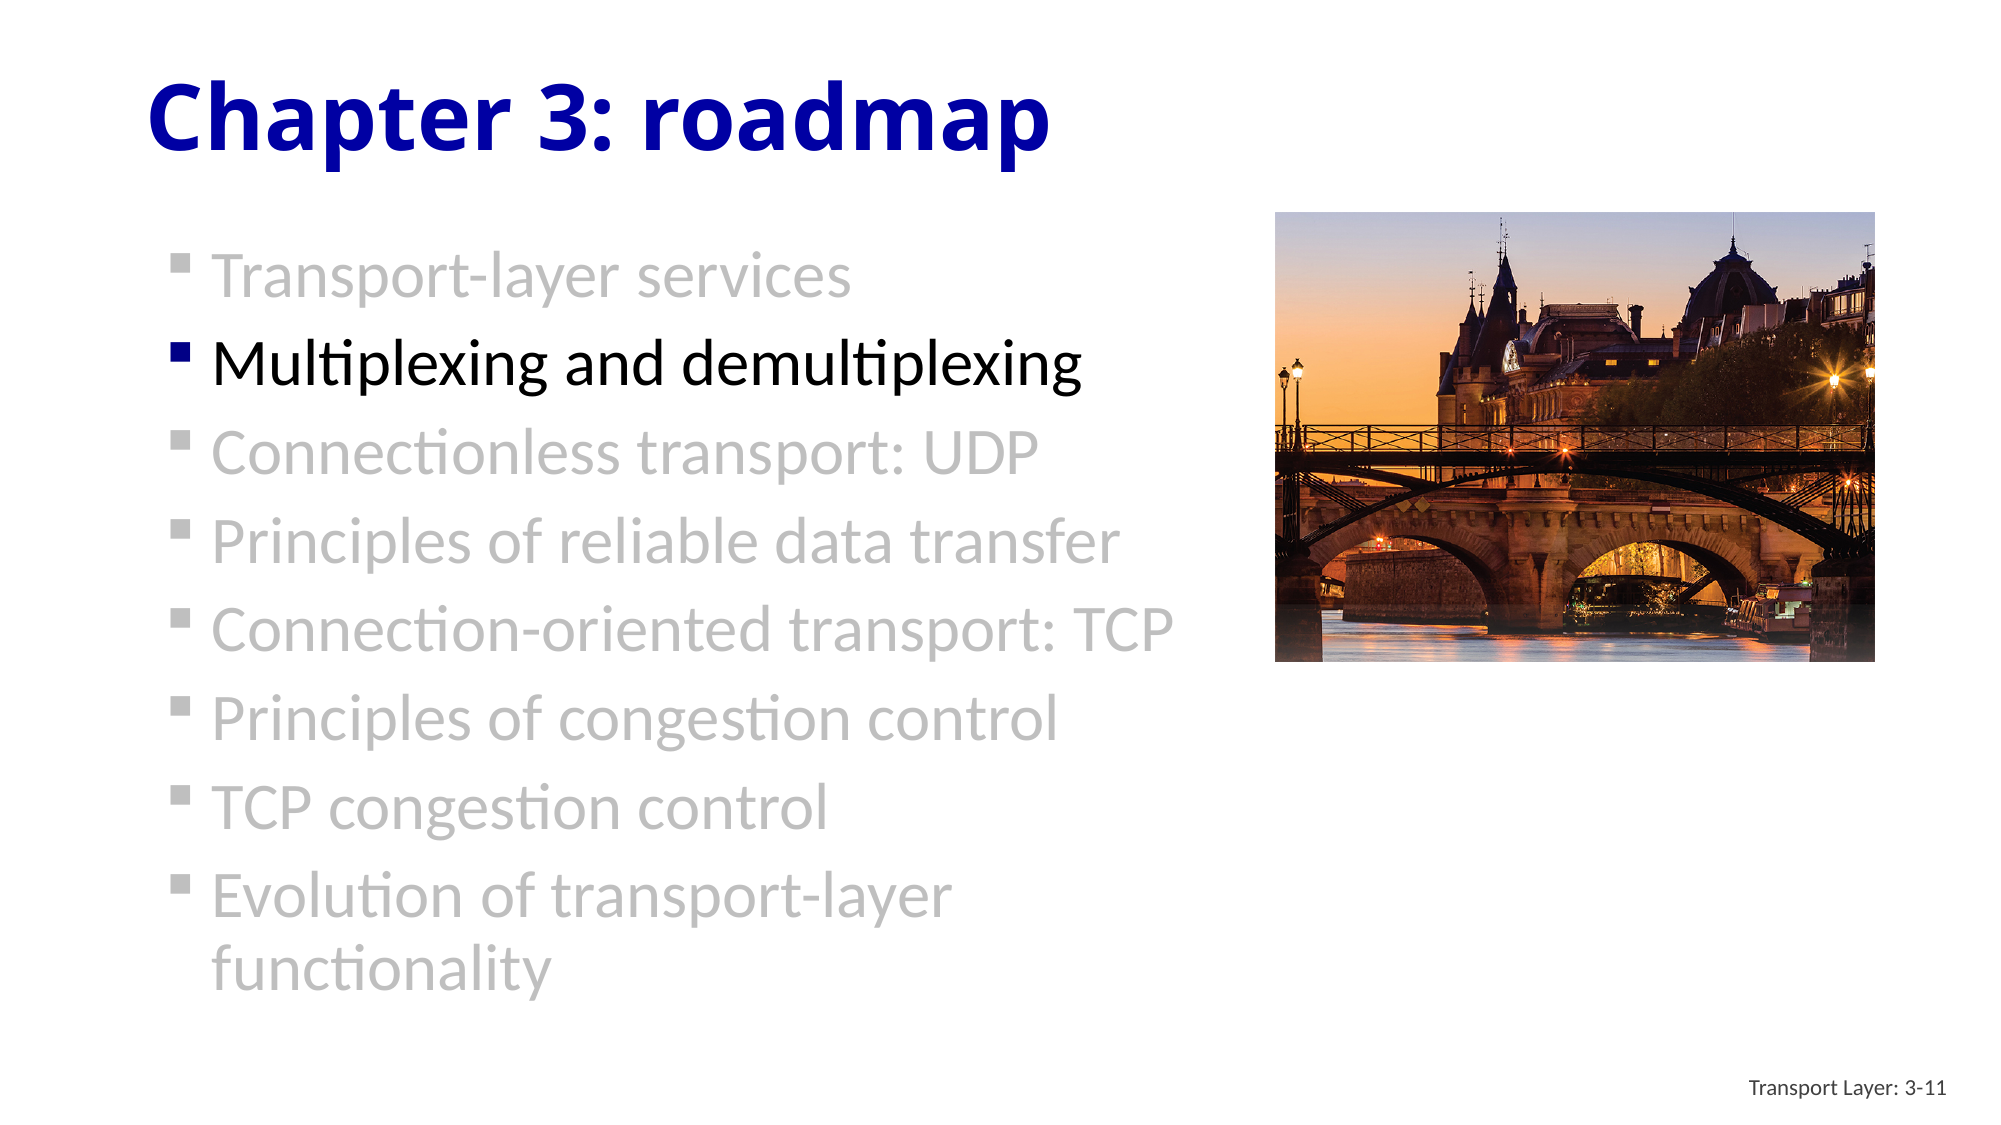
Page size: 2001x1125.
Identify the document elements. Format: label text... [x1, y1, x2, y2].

text_box Transport-layer services Multiplexing and demultiplexing Connectionless transport: UDP Principles of reliable data transfer Connection-oriented transport: TCP Principles of congestion control TCP congestion control Evolution of transport-layer functionality [131, 231, 1217, 1057]
picture [1275, 211, 1876, 662]
text_box Transport Layer: 3-11 [1512, 1056, 1962, 1117]
text_box Chapter 3: roadmap [131, 47, 1856, 194]
